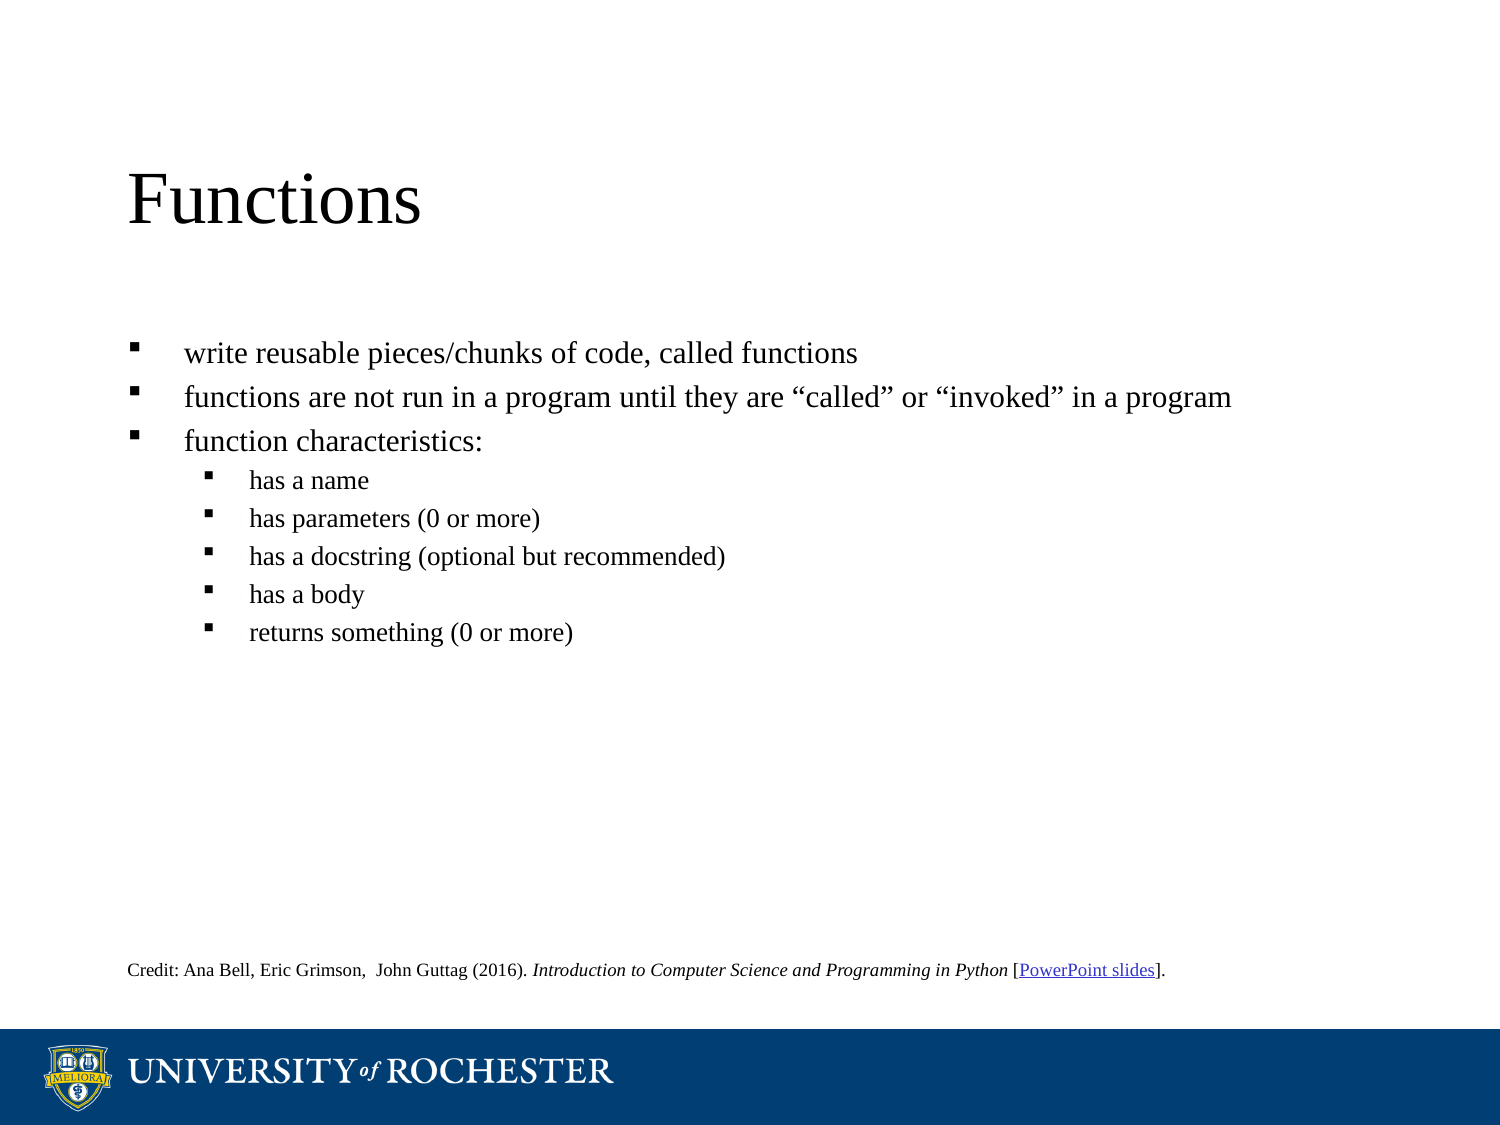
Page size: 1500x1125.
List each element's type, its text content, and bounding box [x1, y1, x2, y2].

list write reusable pieces/chunks of code, called functions functions are not run in a program until they are “called” or “invoked” in a program function characteristics: has a name has parameters (0 or more) has a docstring (optional but recommended) has a body returns something (0 or more) [112, 324, 1388, 941]
title Functions [112, 99, 1388, 288]
text_box Credit: Ana Bell, Eric Grimson, John Guttag (2016). Introduction to Computer Science and Programming in Python [PowerPoint slides]. [112, 950, 1388, 988]
picture [0, 1029, 1500, 1125]
